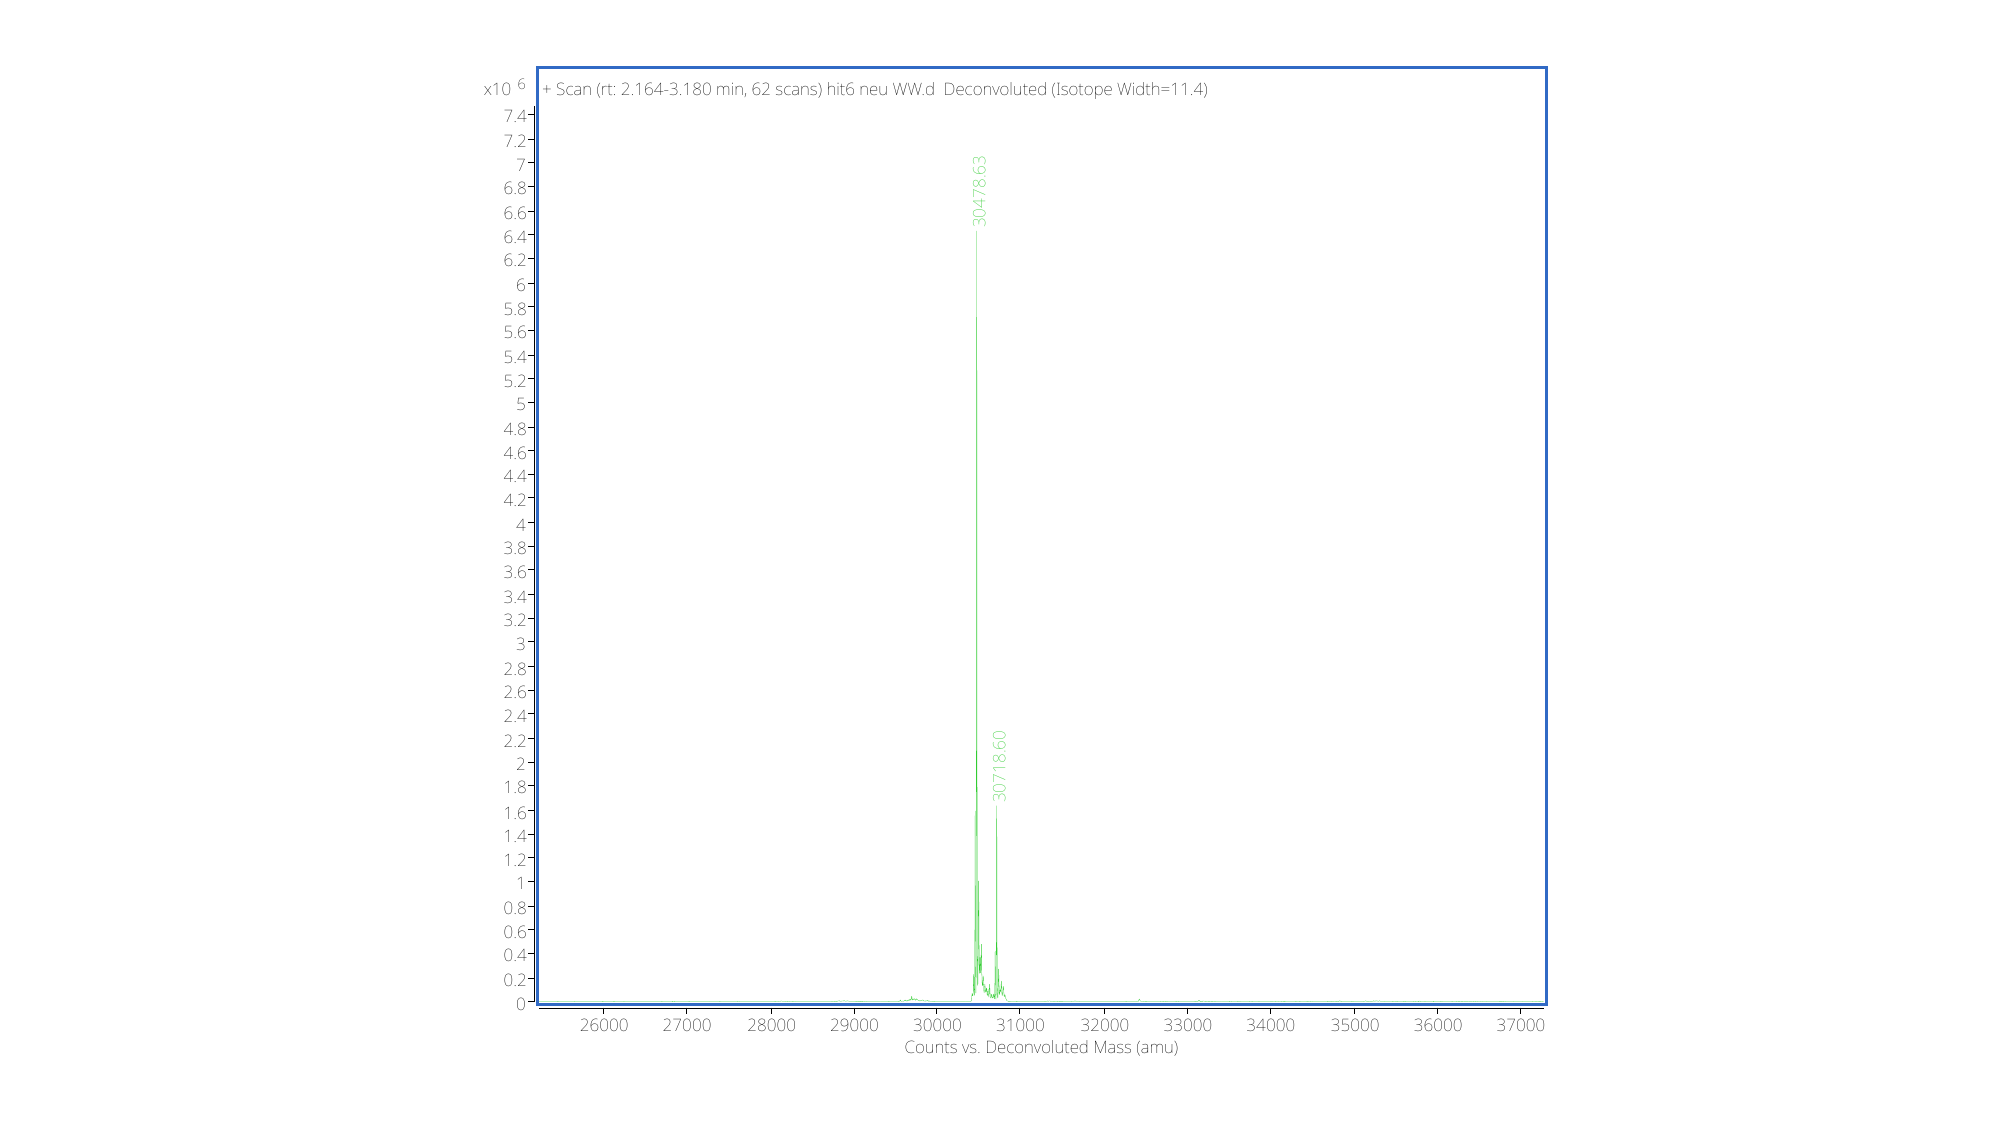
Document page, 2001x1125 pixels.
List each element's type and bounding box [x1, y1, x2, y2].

picture [449, 65, 1550, 1060]
